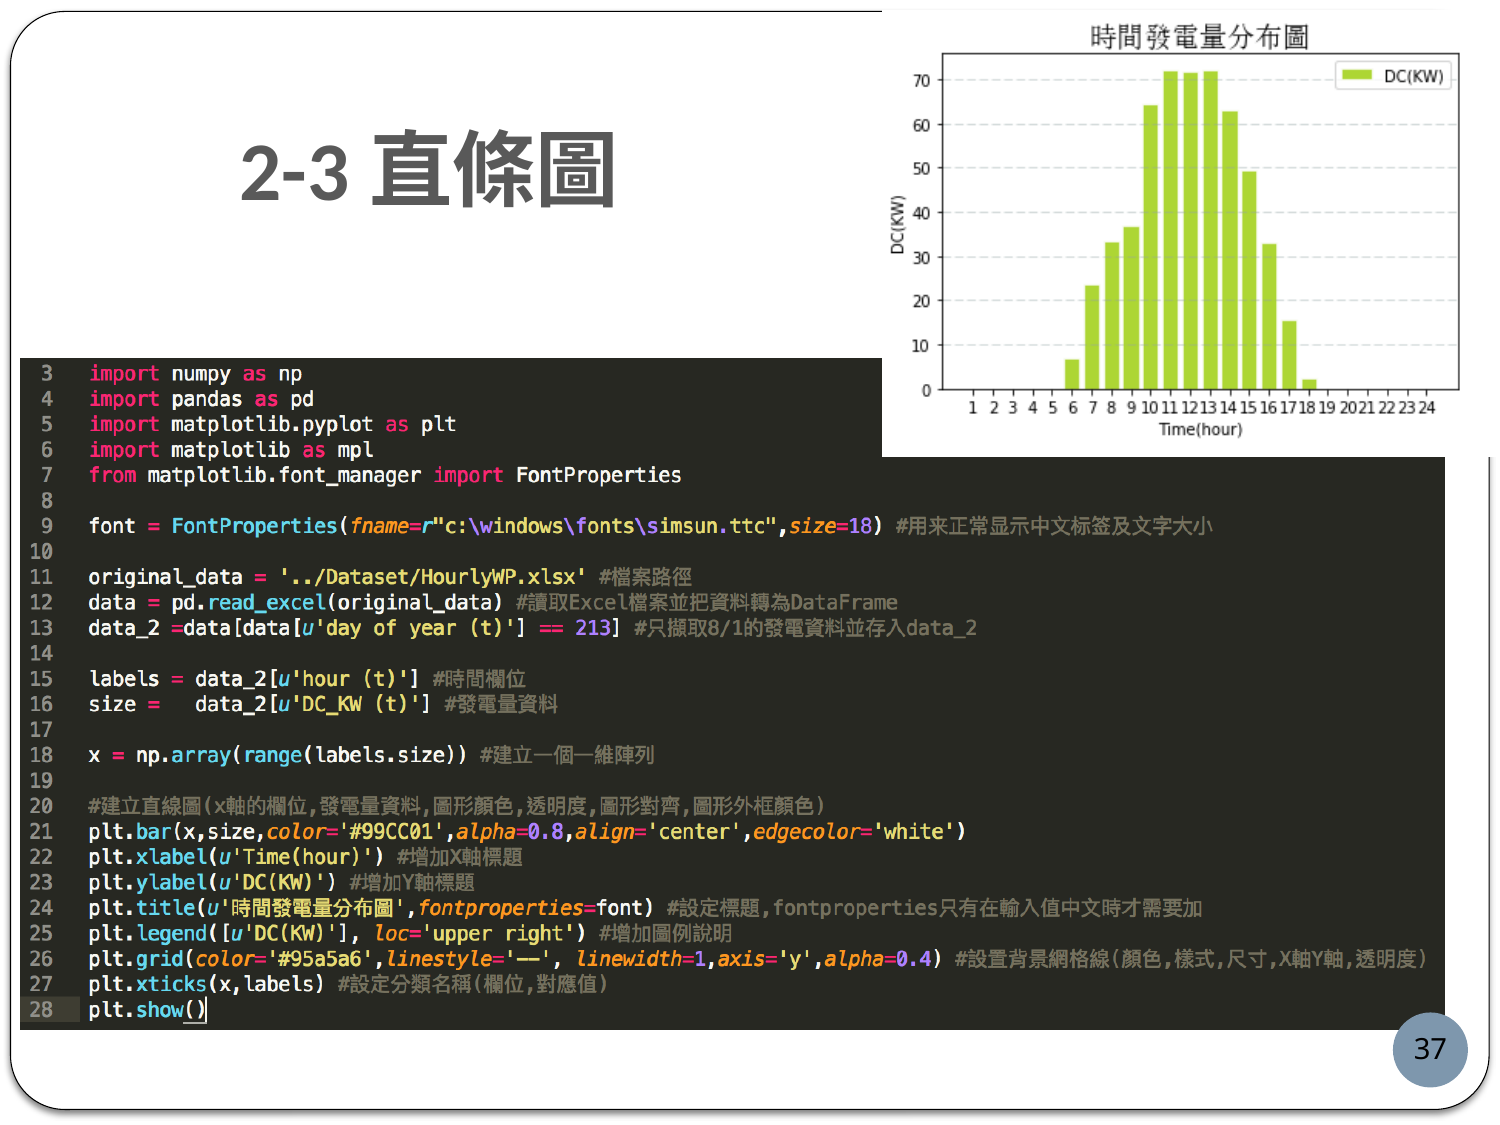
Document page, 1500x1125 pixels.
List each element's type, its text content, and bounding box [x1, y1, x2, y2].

picture [20, 10, 1500, 1030]
slide_number 36 [1392, 1017, 1468, 1088]
title 2-3直條圖 [150, 45, 710, 233]
